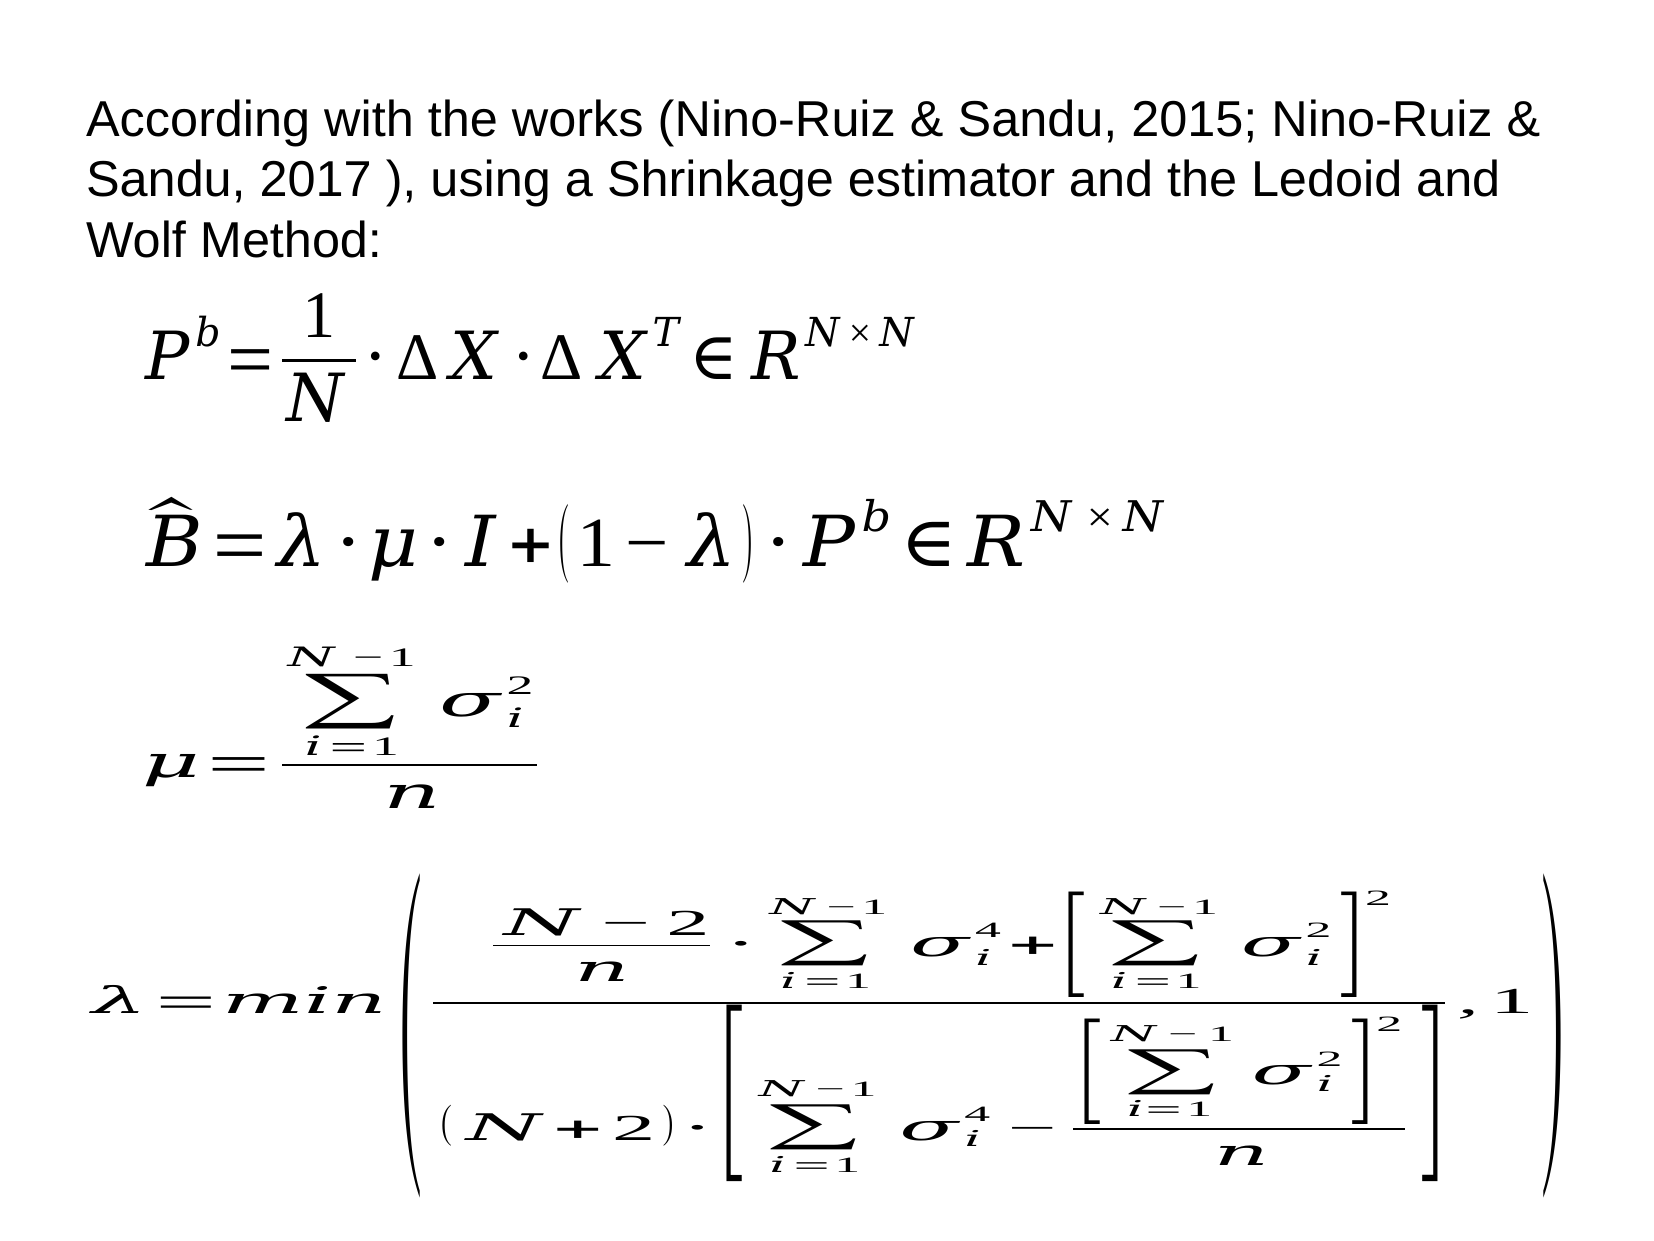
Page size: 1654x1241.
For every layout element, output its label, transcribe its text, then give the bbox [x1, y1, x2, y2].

text_box According with the works (Nino-Ruiz & Sandu, 2015; Nino-Ruiz & Sandu, 2017 ), using a Shrinkage estimator and the Ledoid and Wolf Method: [71, 78, 1585, 275]
